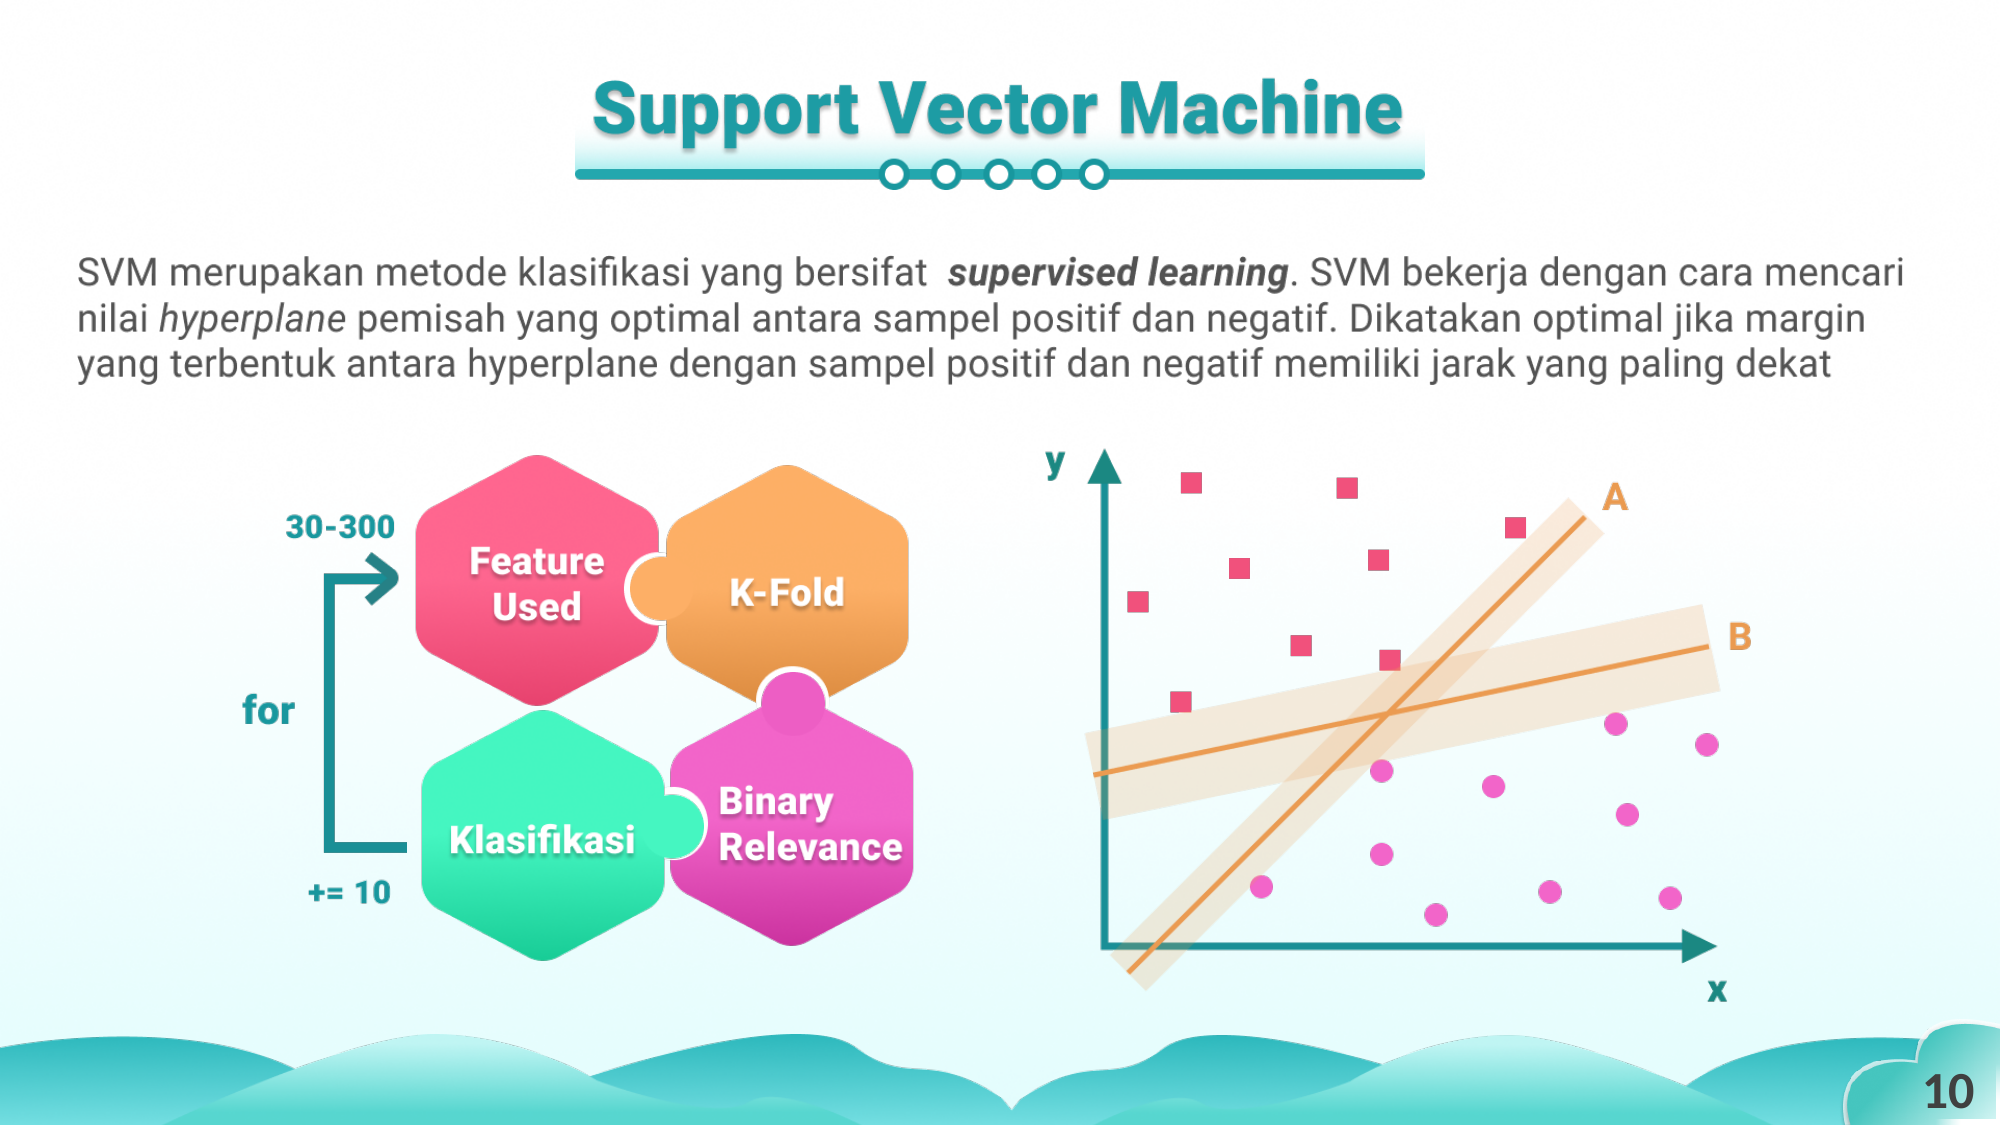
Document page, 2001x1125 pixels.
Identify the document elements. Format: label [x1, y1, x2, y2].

text_box [1839, 1019, 2000, 1125]
picture [0, 0, 2000, 1125]
